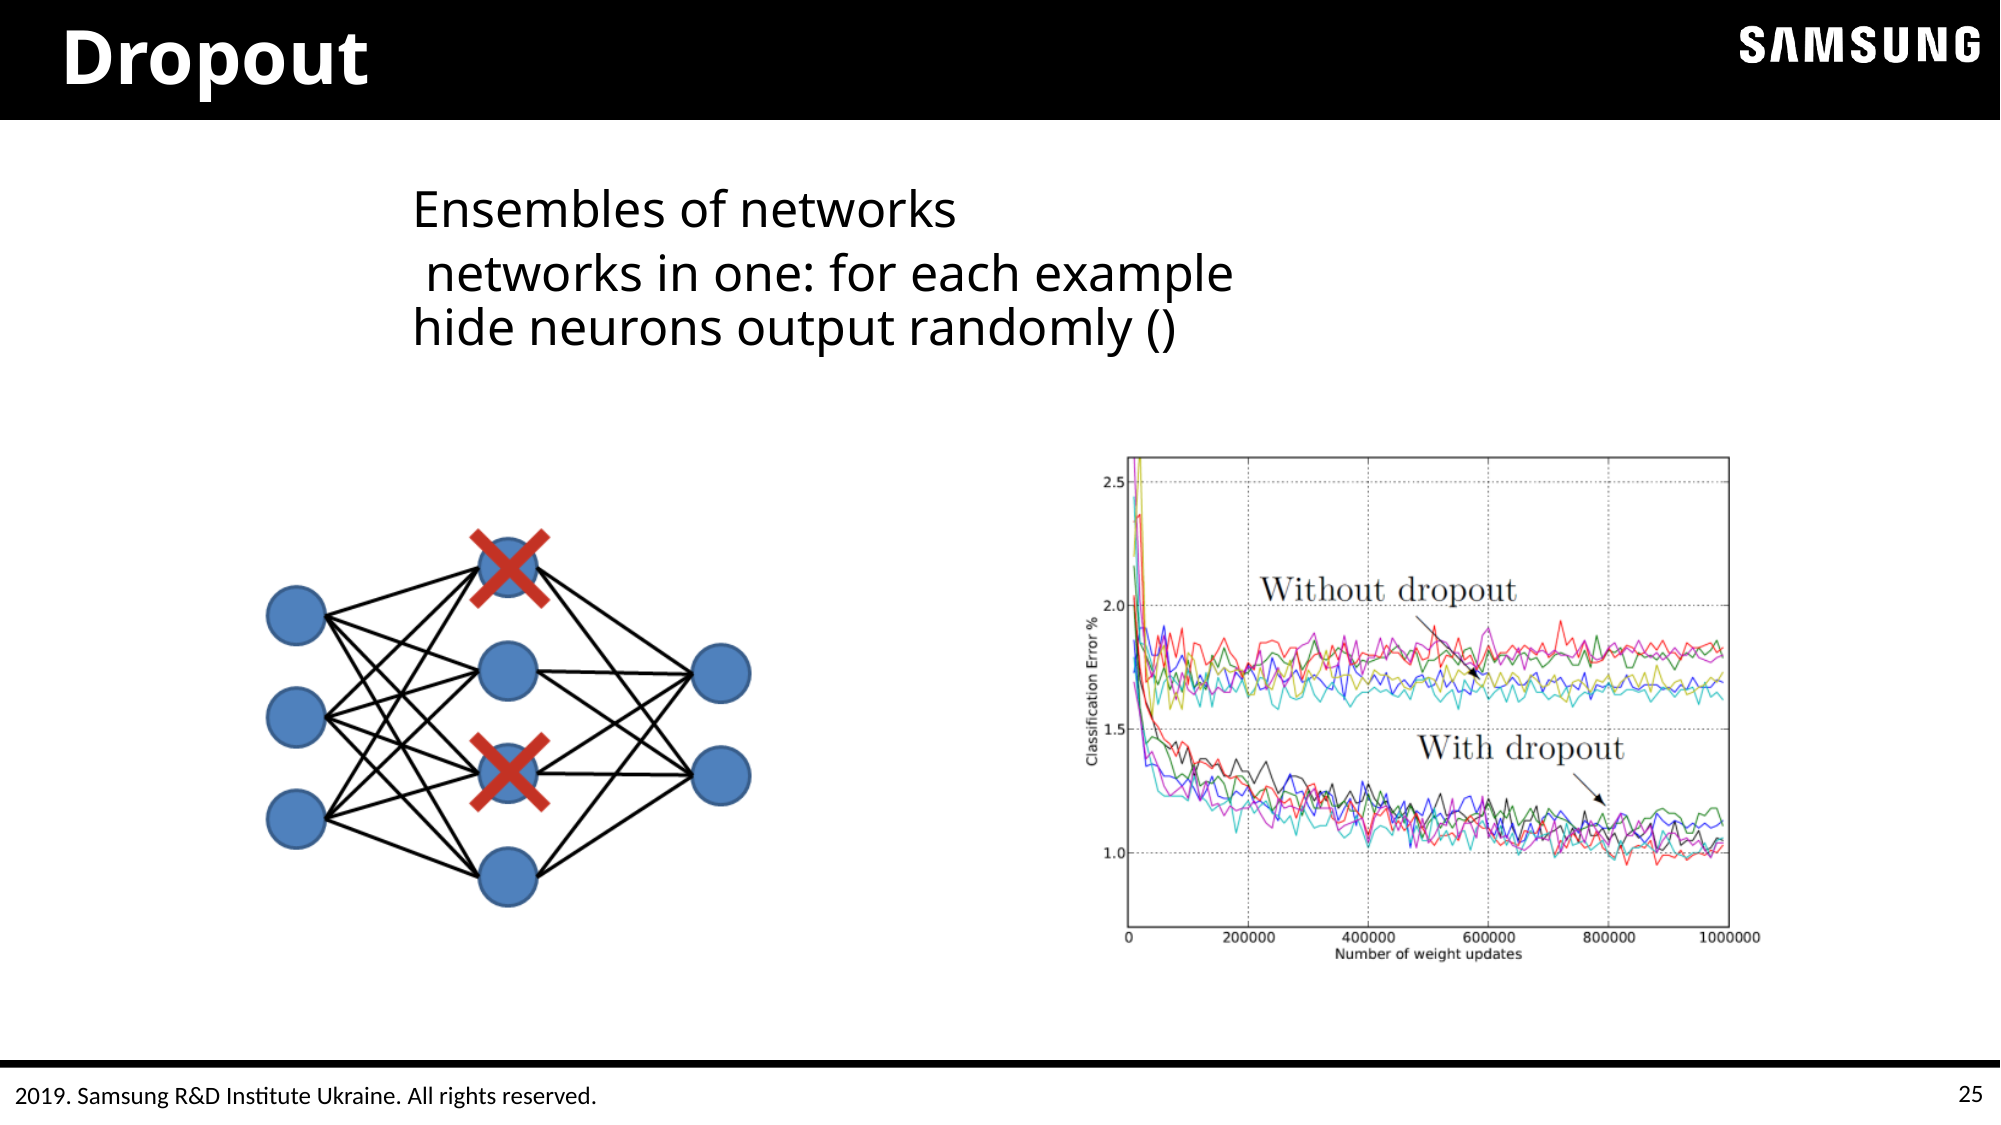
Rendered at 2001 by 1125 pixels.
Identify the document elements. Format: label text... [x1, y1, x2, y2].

slide_number 25 [1548, 1062, 1999, 1123]
picture [208, 485, 825, 945]
picture [1079, 448, 1774, 970]
picture [1734, 20, 1982, 67]
footer 2019. Samsung R&D Institute Ukraine. All rights reserved. [0, 1065, 645, 1125]
title Dropout [0, 0, 1734, 120]
